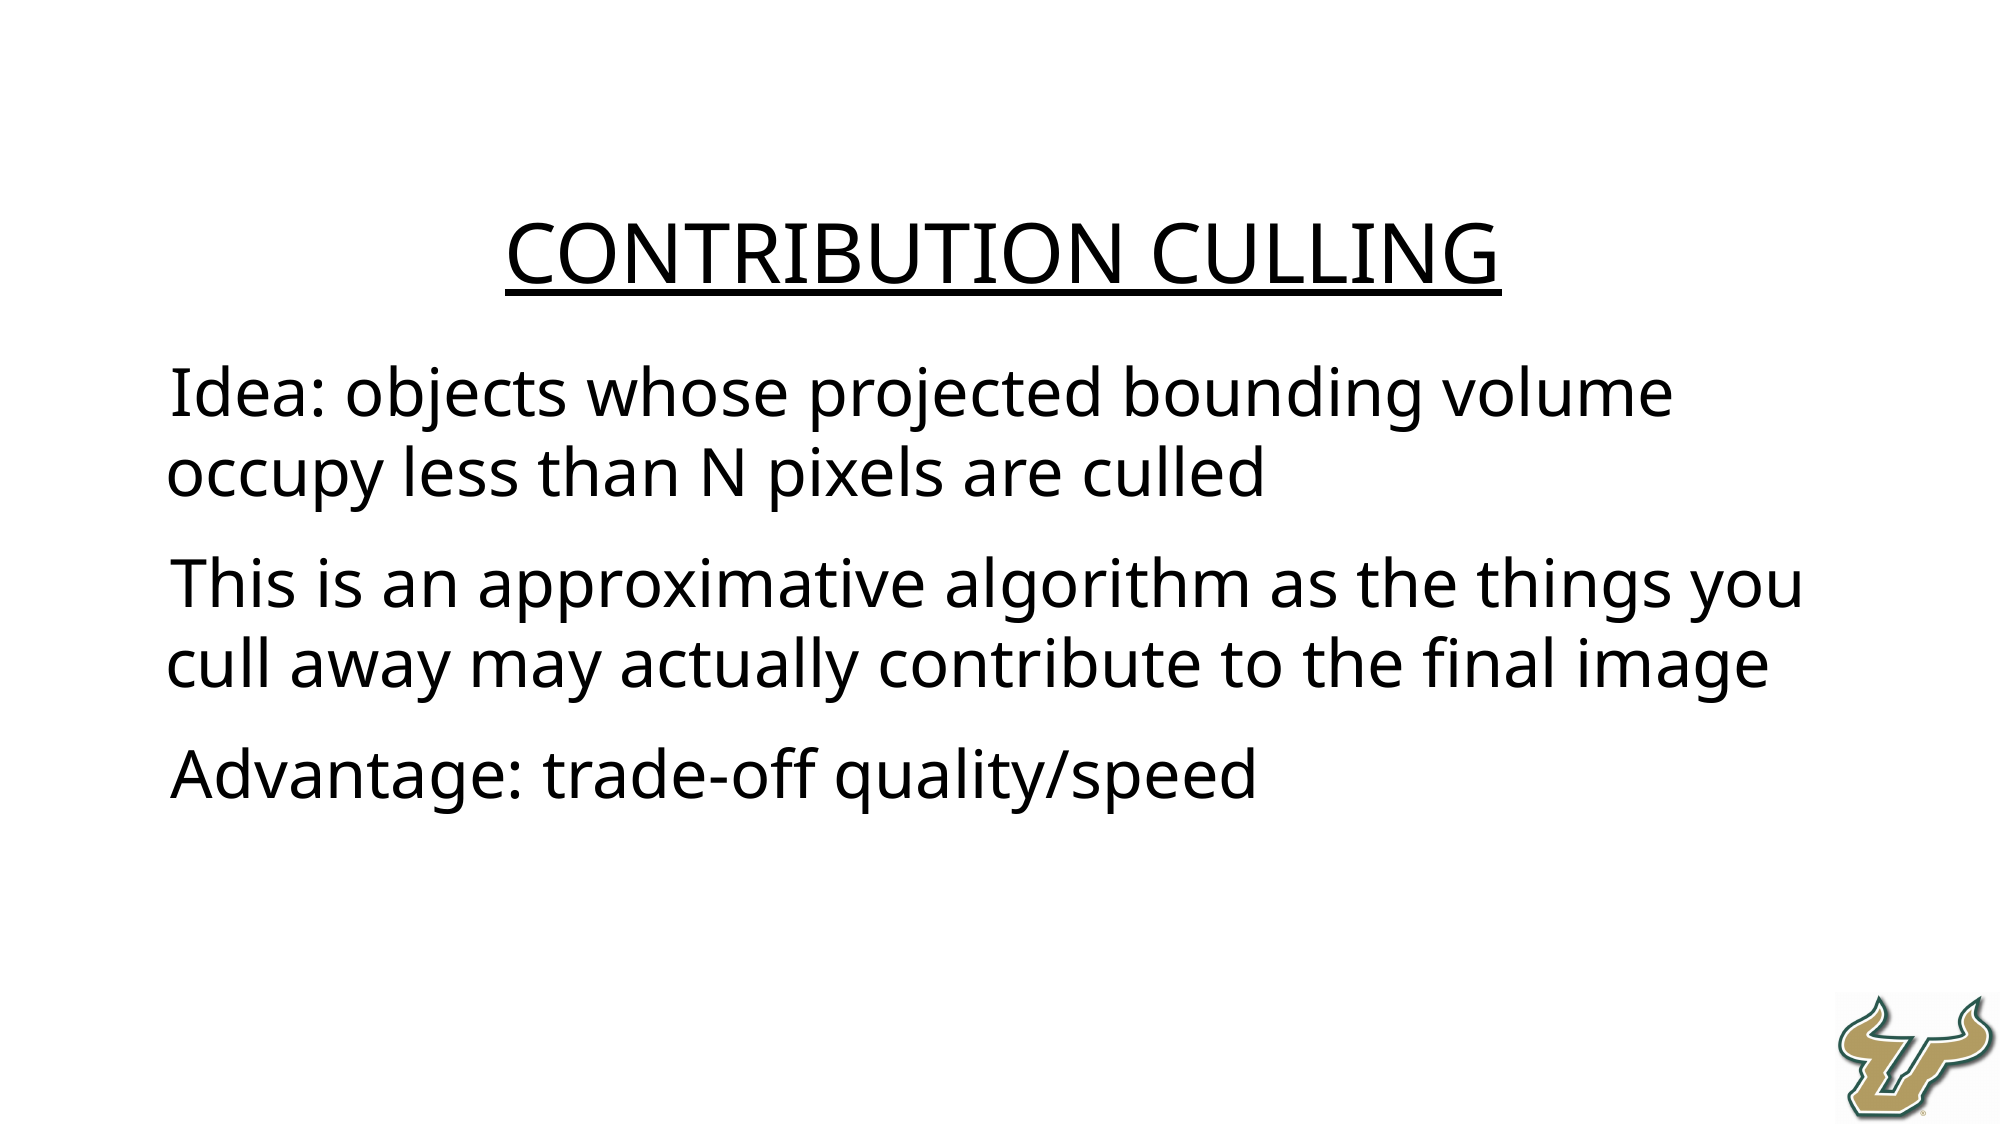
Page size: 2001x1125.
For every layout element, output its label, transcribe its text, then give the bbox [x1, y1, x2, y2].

picture [1835, 992, 2000, 1124]
list Contribution Culling Idea: objects whose projected bounding volume occupy less than N pixels are culled This is an approximative algorithm as the things you cull away may actually contribute to the final image Advantage: trade-off quality/speed [150, 135, 1850, 990]
